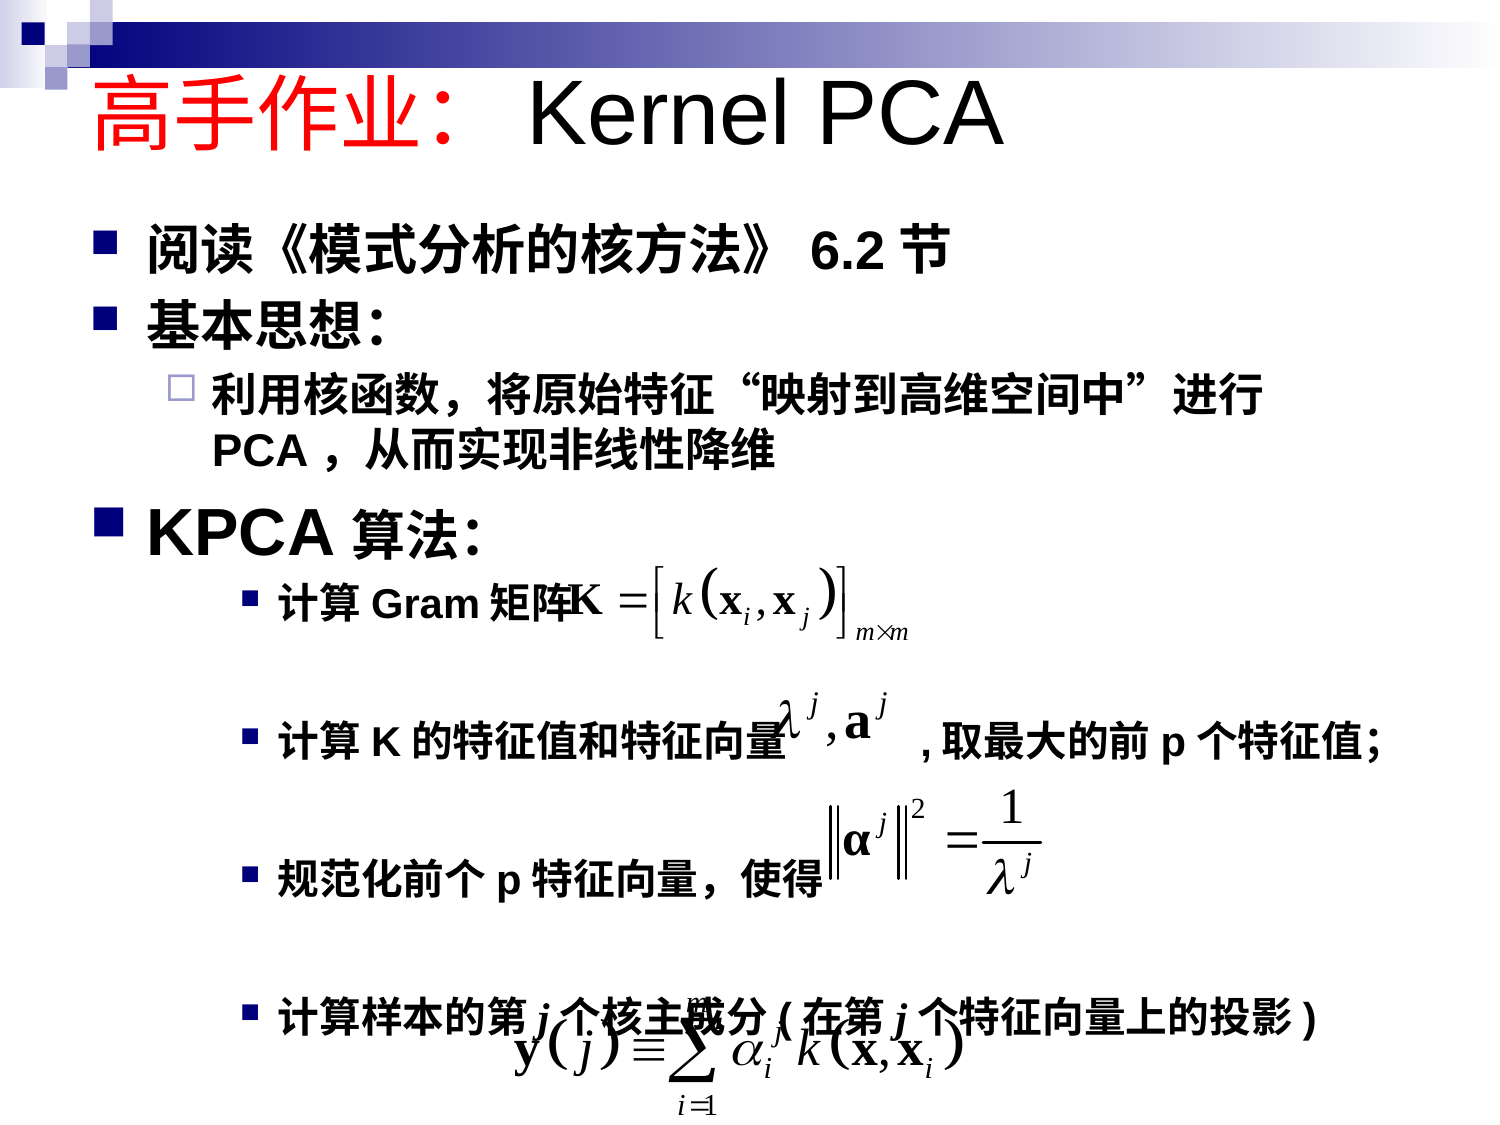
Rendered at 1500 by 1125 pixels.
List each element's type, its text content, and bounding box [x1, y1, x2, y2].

list 阅读《模式分析的核方法》6.2节 基本思想： 利用核函数，将原始特征“映射到高维空间中”进行PCA，从而实现非线性降维 KPCA算法： 计算Gram矩阵 计算K的特征值和特征向量 ,取最大的前p个特征值； 规范化前个p特征向量，使得 计算样本的第j个核主成分(在第j个特征向量上的投影) [75, 208, 1425, 530]
list 阅读《模式分析的核方法》6.2节 基本思想： 利用核函数，将原始特征“映射到高维空间中”进行PCA，从而实现非线性降维 KPCA算法： 计算Gram矩阵 计算K的特征值和特征向量 ,取最大的前p个特征值； 规范化前个p特征向量，使得 计算样本的第j个核主成分(在第j个特征向量上的投影) [75, 531, 1425, 951]
title 高手作业：Kernel PCA [75, 1, 1425, 208]
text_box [820, 774, 1051, 906]
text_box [761, 679, 898, 761]
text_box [560, 557, 916, 652]
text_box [505, 977, 971, 1125]
